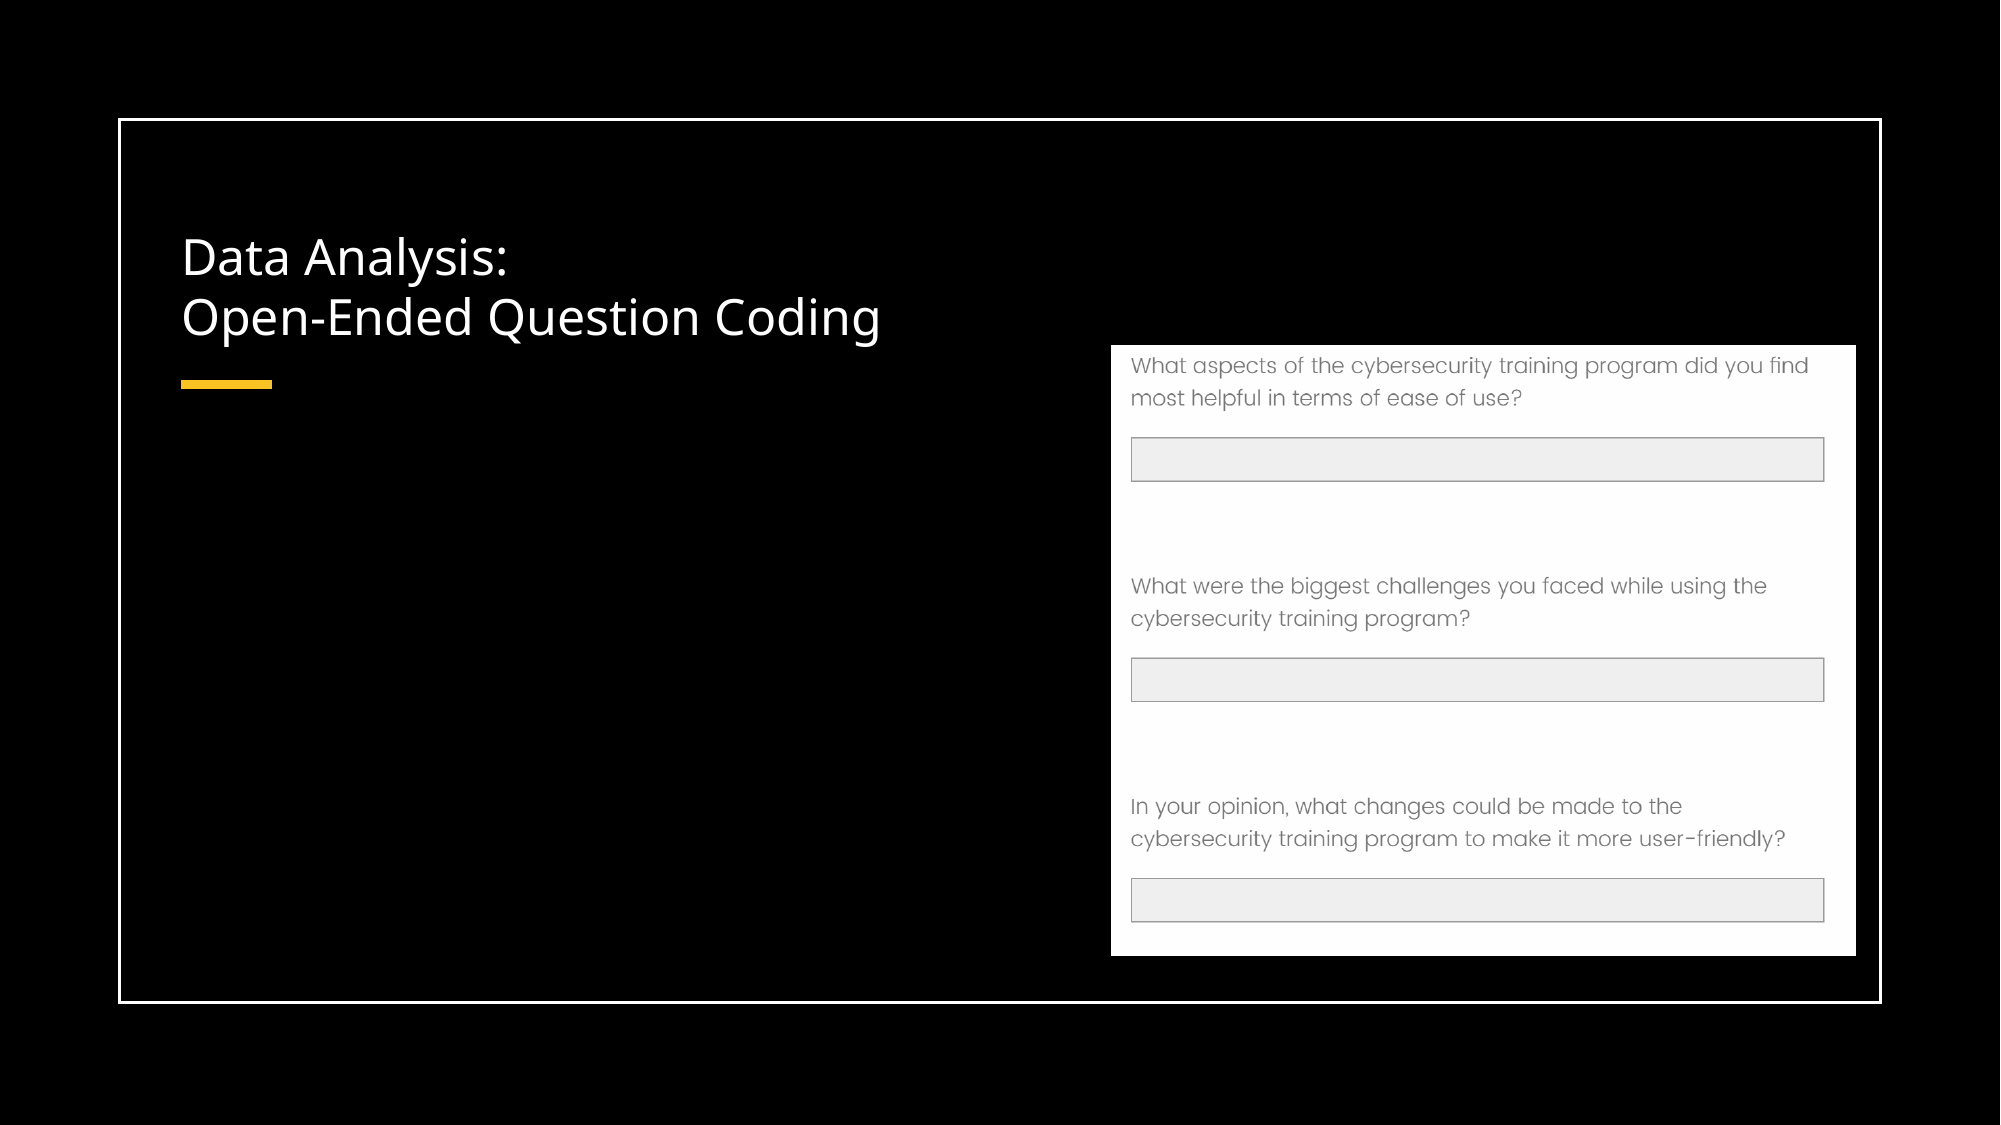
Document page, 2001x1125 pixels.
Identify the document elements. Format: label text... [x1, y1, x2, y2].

title Data Analysis: Open-Ended Question Coding [181, 184, 1819, 346]
picture [1111, 345, 1856, 956]
